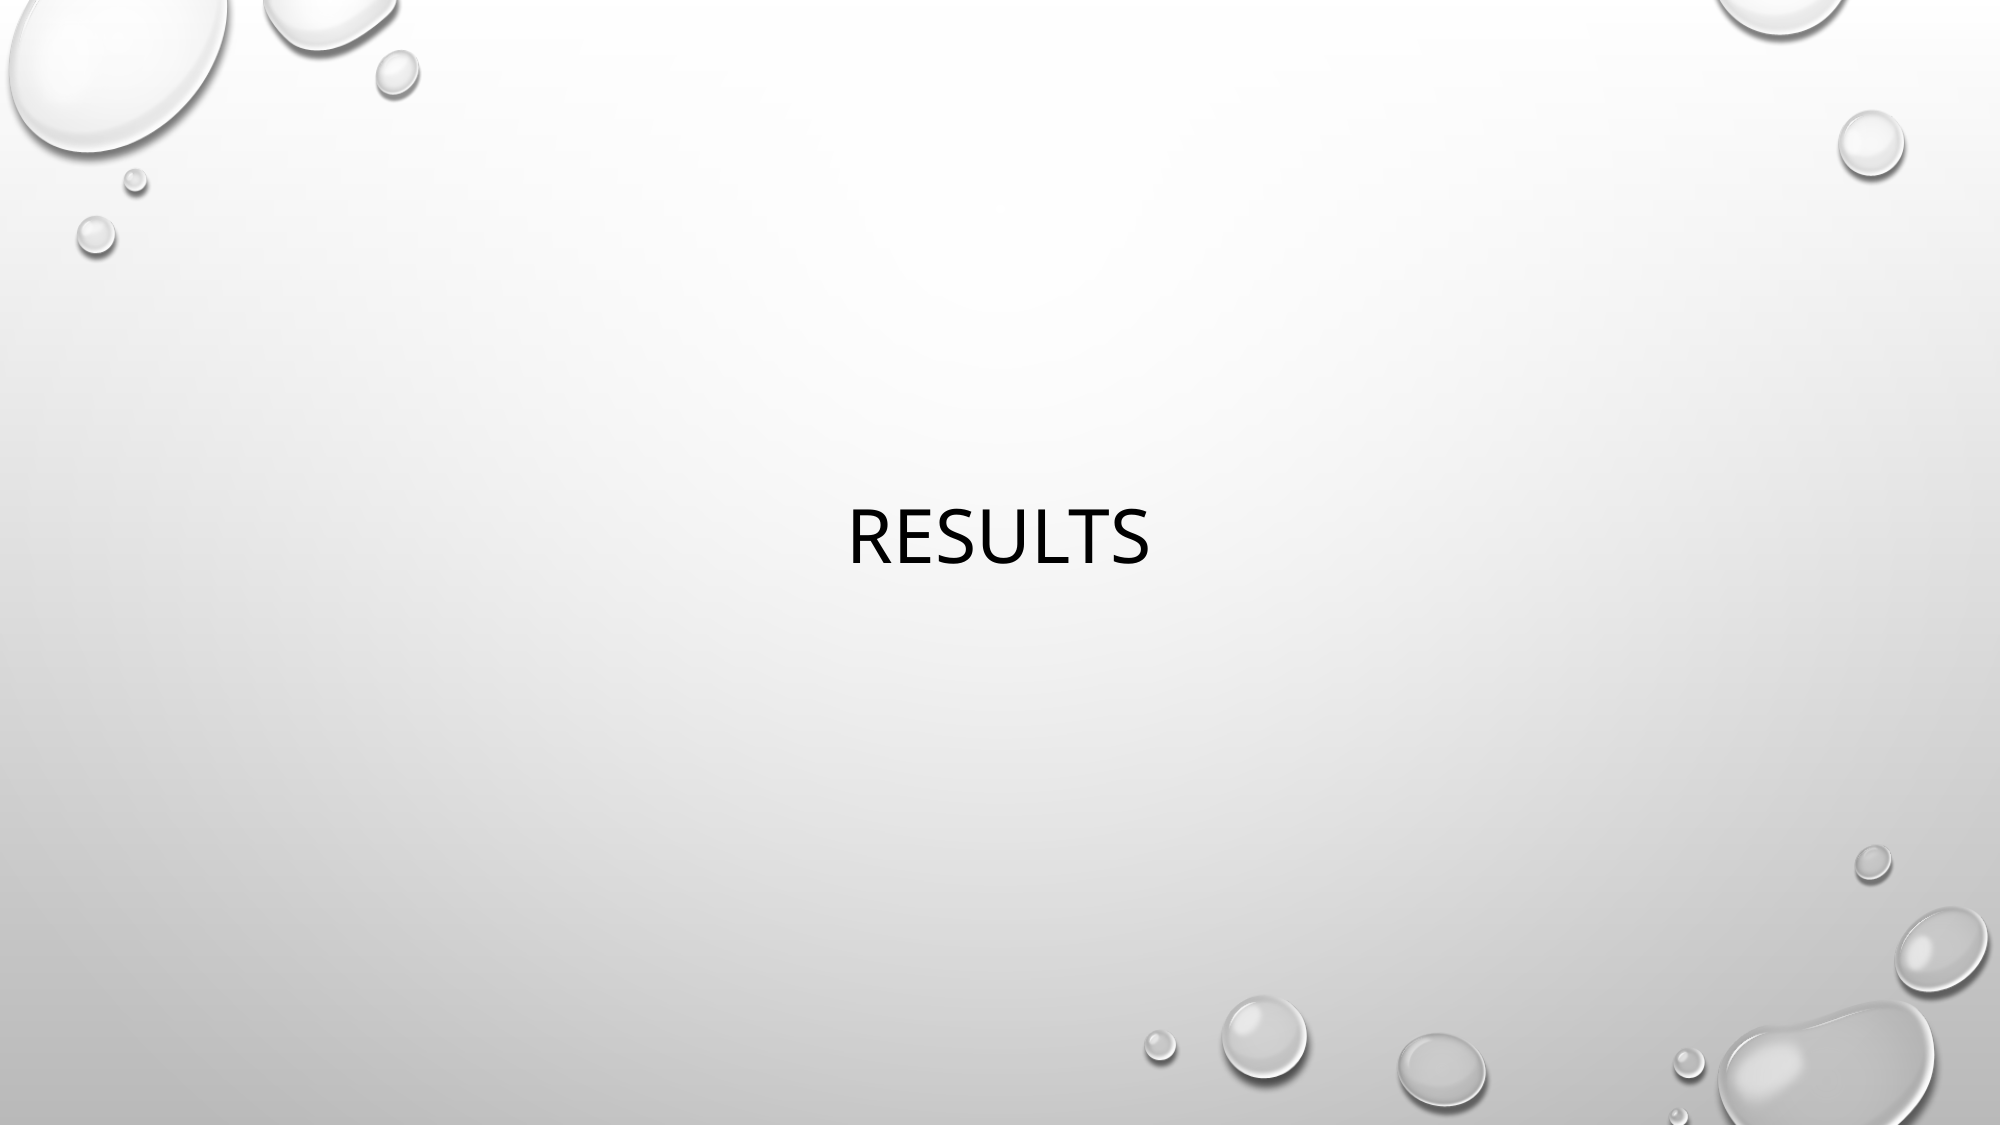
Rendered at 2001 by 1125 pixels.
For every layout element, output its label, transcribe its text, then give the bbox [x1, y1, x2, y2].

picture [0, 0, 2000, 1125]
title Results [149, 101, 1850, 978]
